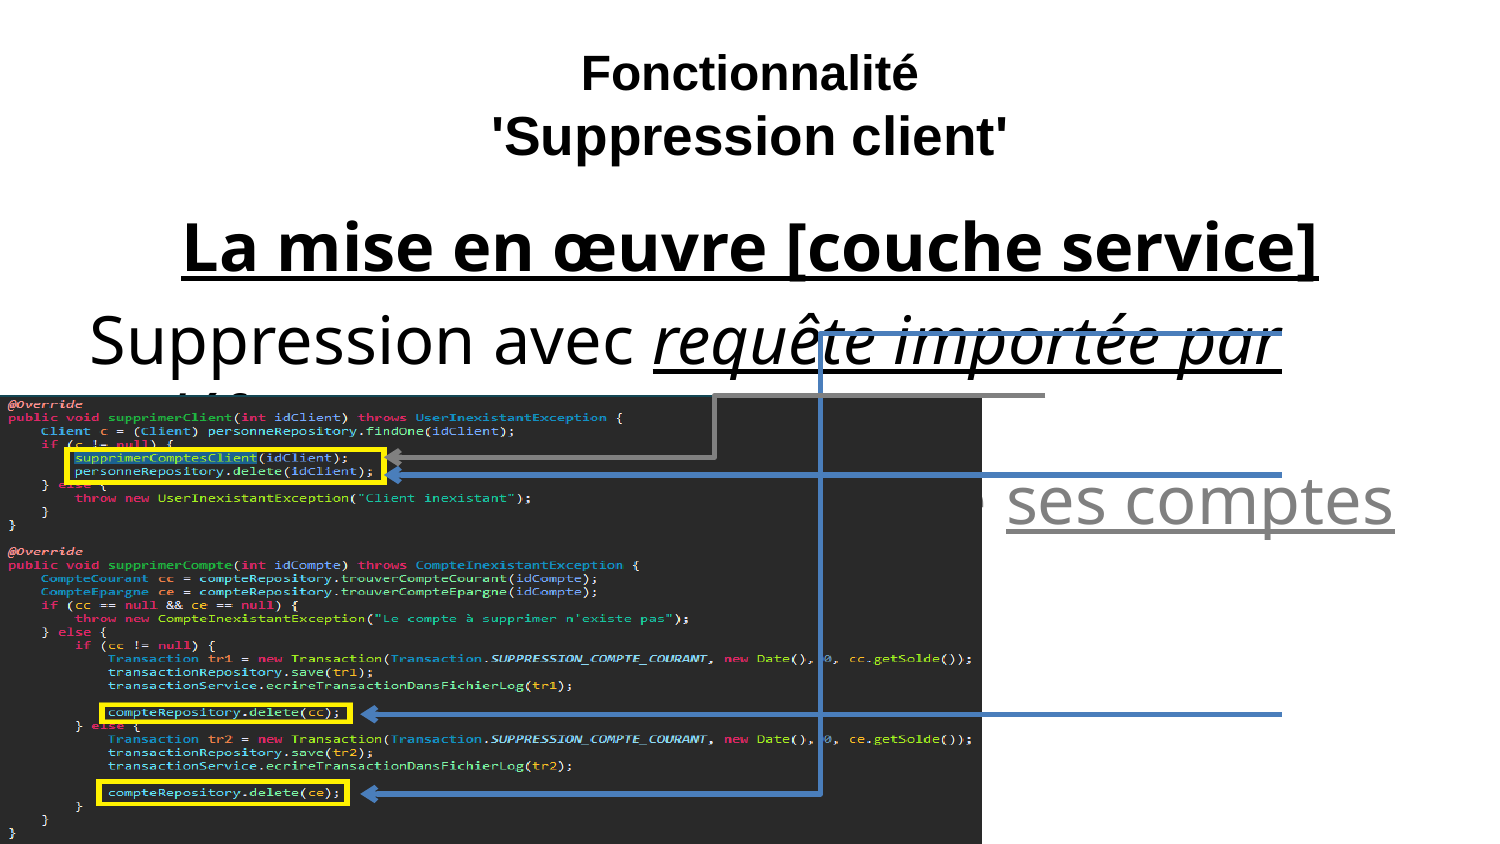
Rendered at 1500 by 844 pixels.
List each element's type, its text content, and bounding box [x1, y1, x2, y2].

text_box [359, 720, 1282, 795]
picture [0, 394, 983, 844]
title Fonctionnalité 'Suppression client' [75, 33, 1425, 175]
list La mise en œuvre [couche service] Suppression avec requête importée par défaut implique la suppression de ses comptes [75, 196, 1425, 754]
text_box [359, 333, 1282, 713]
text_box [383, 394, 1046, 458]
